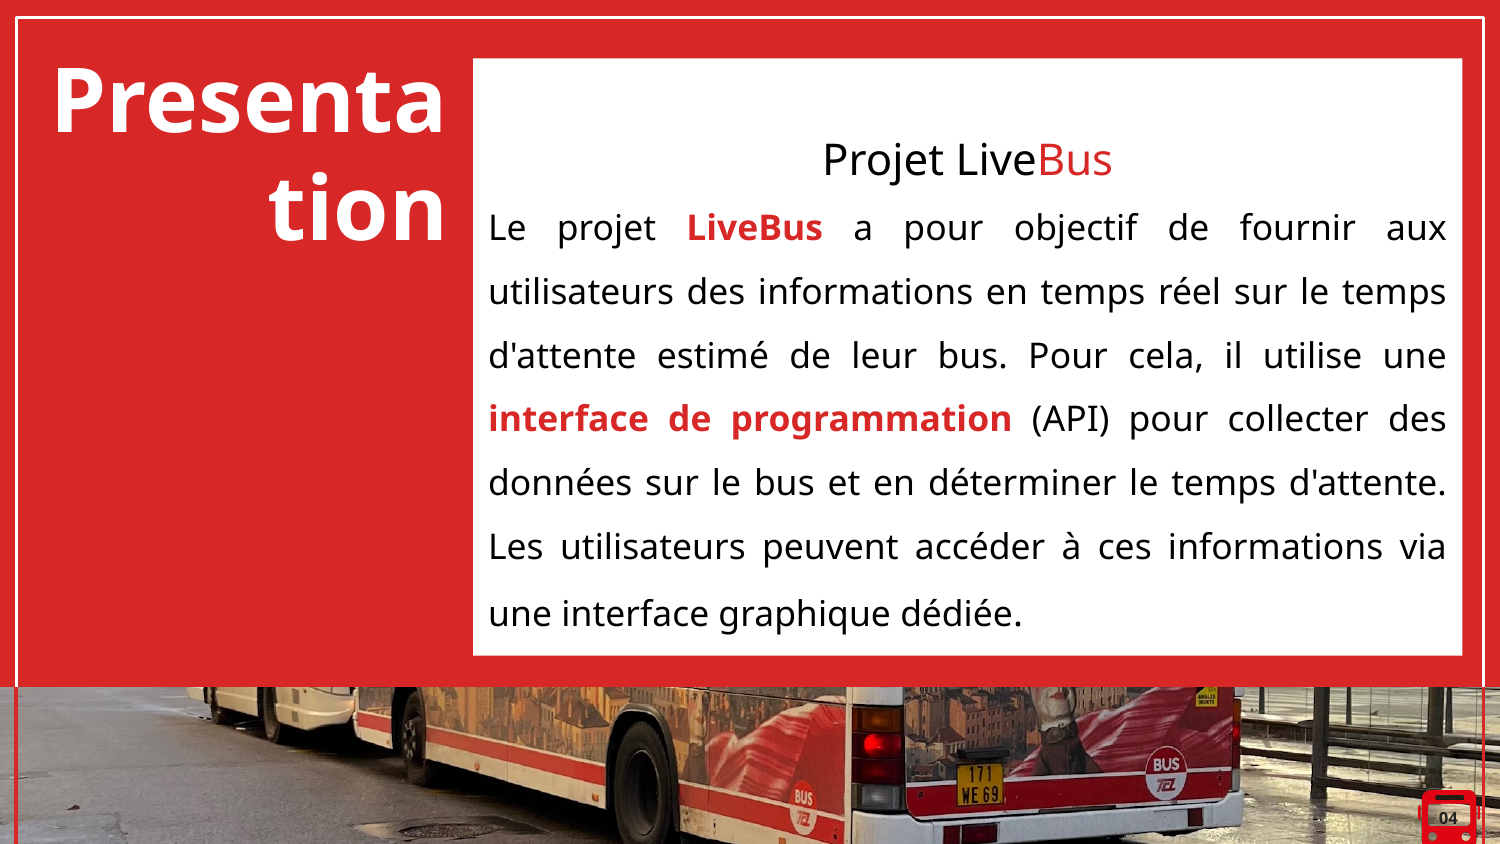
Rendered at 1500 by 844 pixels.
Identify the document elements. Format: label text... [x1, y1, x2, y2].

picture [1485, 687, 1500, 844]
title Presentation [16, 45, 463, 257]
text_box Projet LiveBus Le projet LiveBus a pour objectif de fournir aux utilisateurs des informations en temps réel sur le temps d'attente estimé de leur bus. Pour cela, il utilise une interface de programmation (API) pour collecter des données sur le bus et en déterminer le temps d'attente. Les utilisateurs peuvent accéder à ces informations via une interface graphique dédiée. [473, 58, 1463, 656]
picture [17, 687, 1483, 844]
picture [0, 687, 15, 844]
